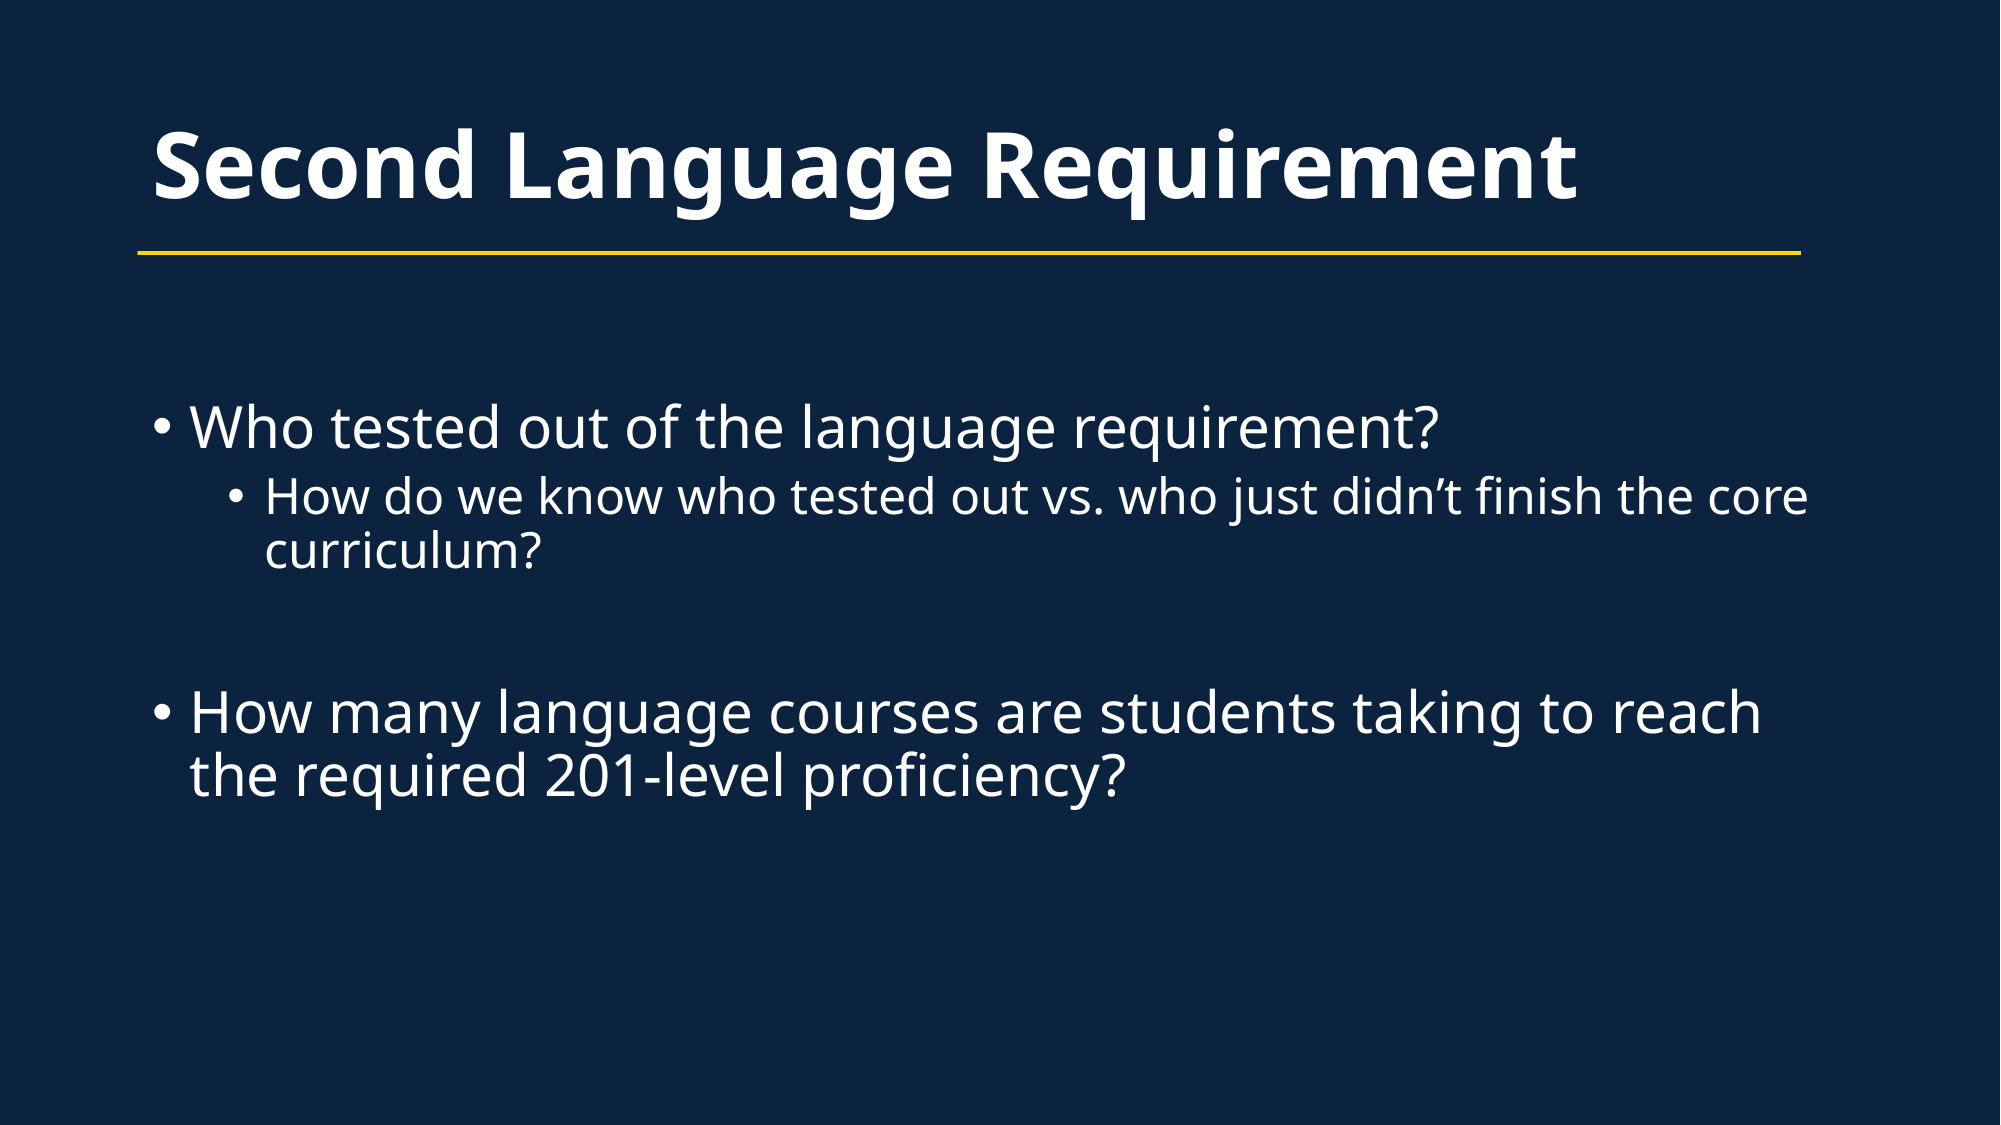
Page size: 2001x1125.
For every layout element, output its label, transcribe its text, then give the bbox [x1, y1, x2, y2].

picture [136, 251, 1804, 256]
list Who tested out of the language requirement? How do we know who tested out vs. who just didn’t finish the core curriculum? How many language courses are students taking to reach the required 201-level proficiency? [137, 299, 1863, 1014]
title Second Language Requirement [137, 59, 1886, 278]
